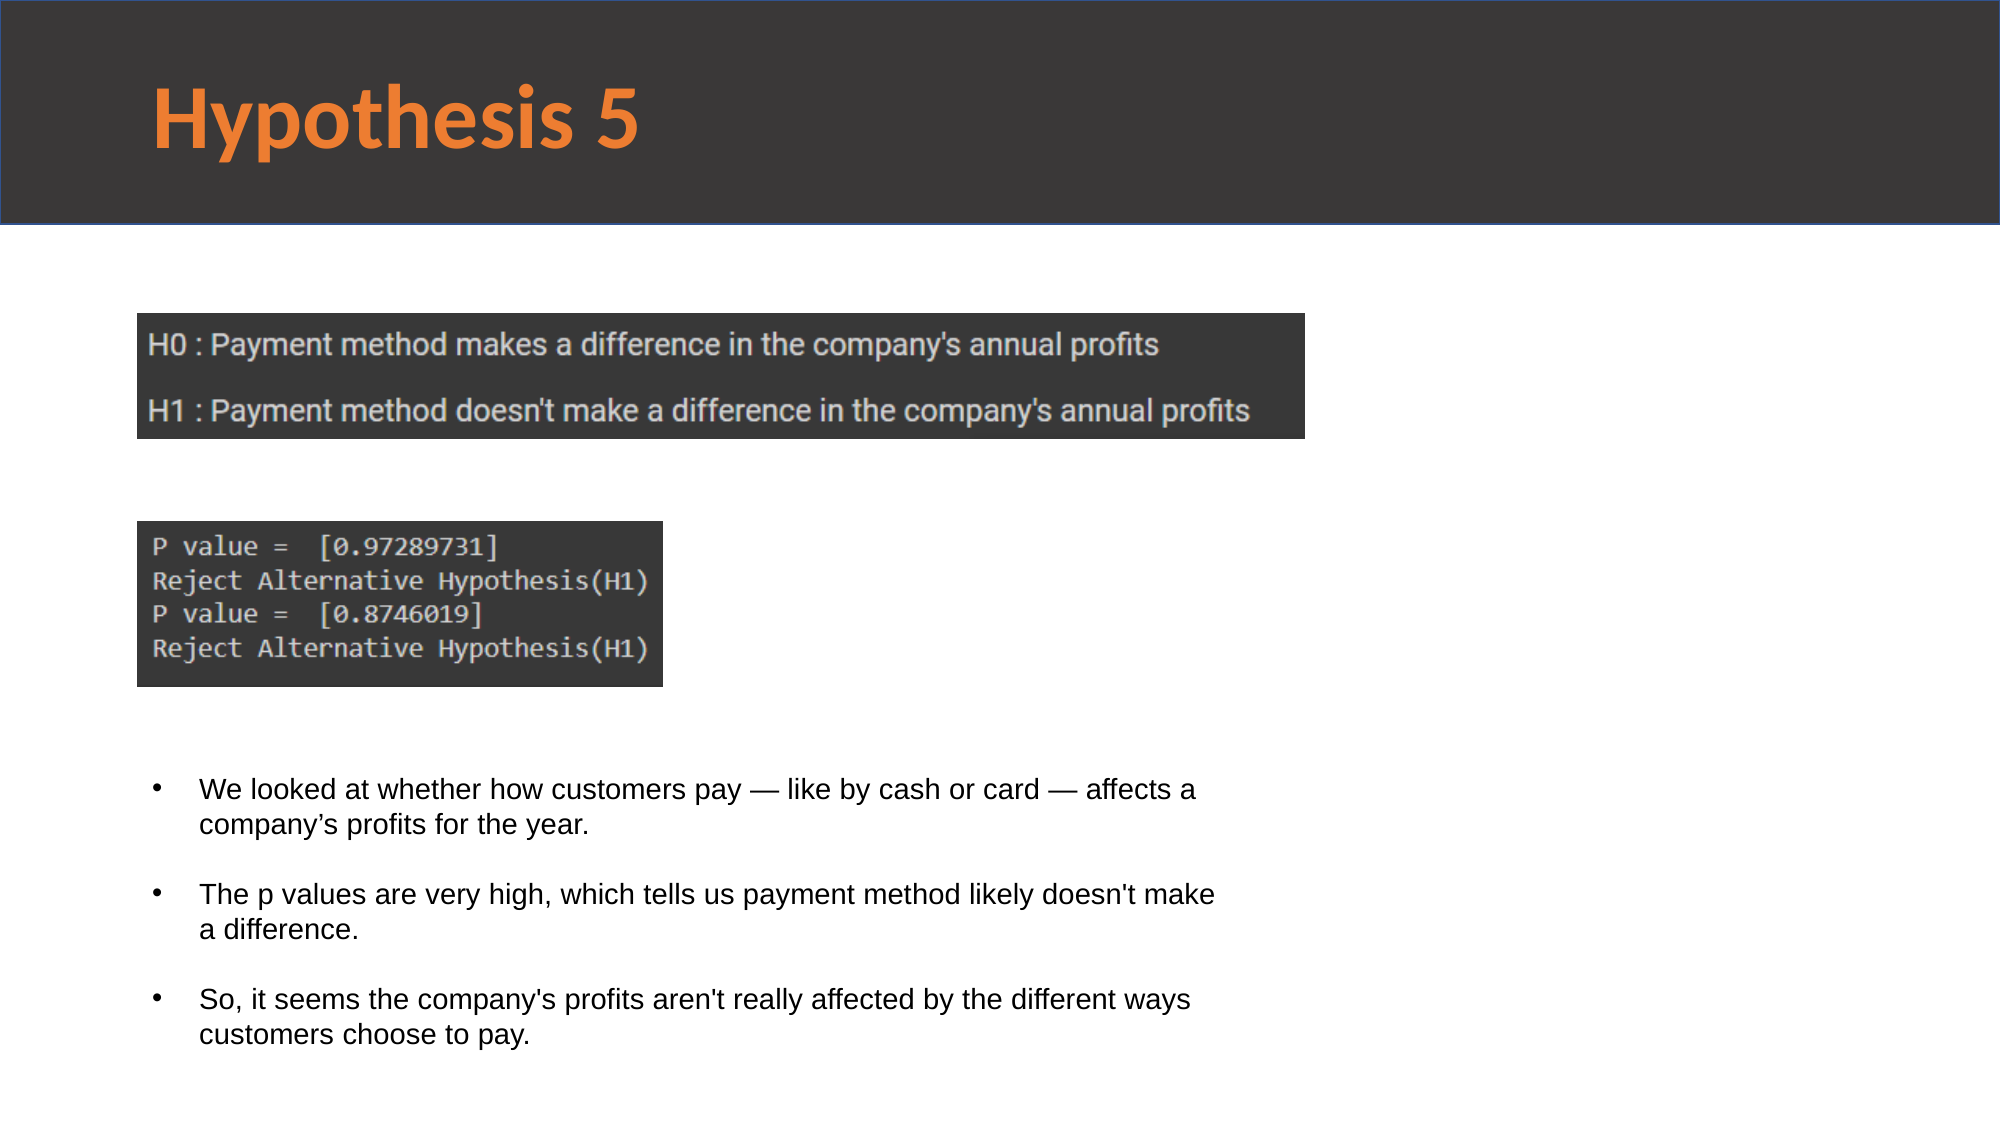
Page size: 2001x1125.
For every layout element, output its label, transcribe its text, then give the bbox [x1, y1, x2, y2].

text_box [0, 0, 2000, 224]
picture [137, 520, 663, 688]
text_box We looked at whether how customers pay — like by cash or card — affects a company’s profits for the year. The p values are very high, which tells us payment method likely doesn't make a difference. So, it seems the company's profits aren't really affected by the different ways customers choose to pay. [137, 762, 1241, 1058]
picture [137, 312, 1306, 439]
title Hypothesis 5 [137, 9, 1863, 228]
